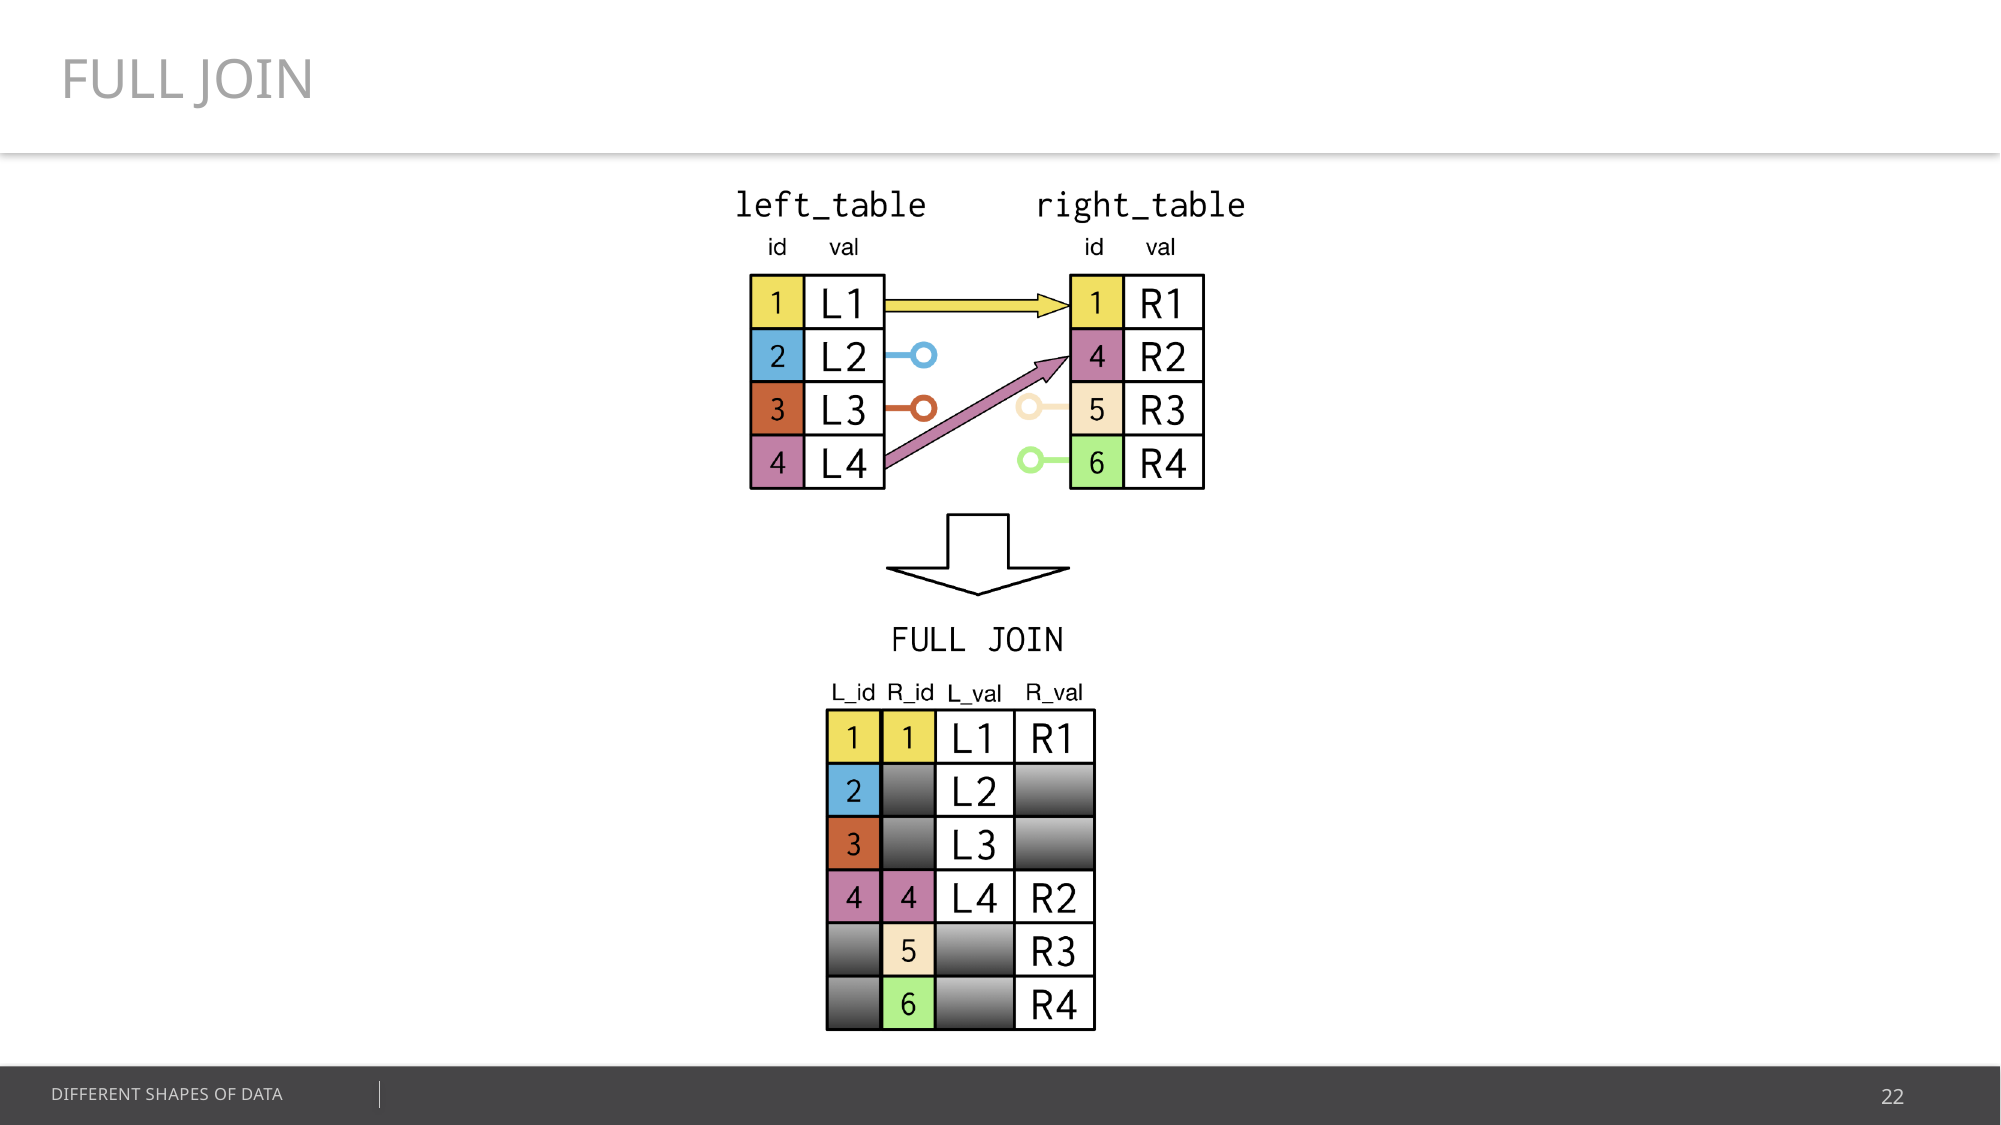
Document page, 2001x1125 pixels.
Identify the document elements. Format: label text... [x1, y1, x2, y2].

picture [689, 170, 1300, 1041]
list FULL JOIN [0, 0, 2000, 153]
